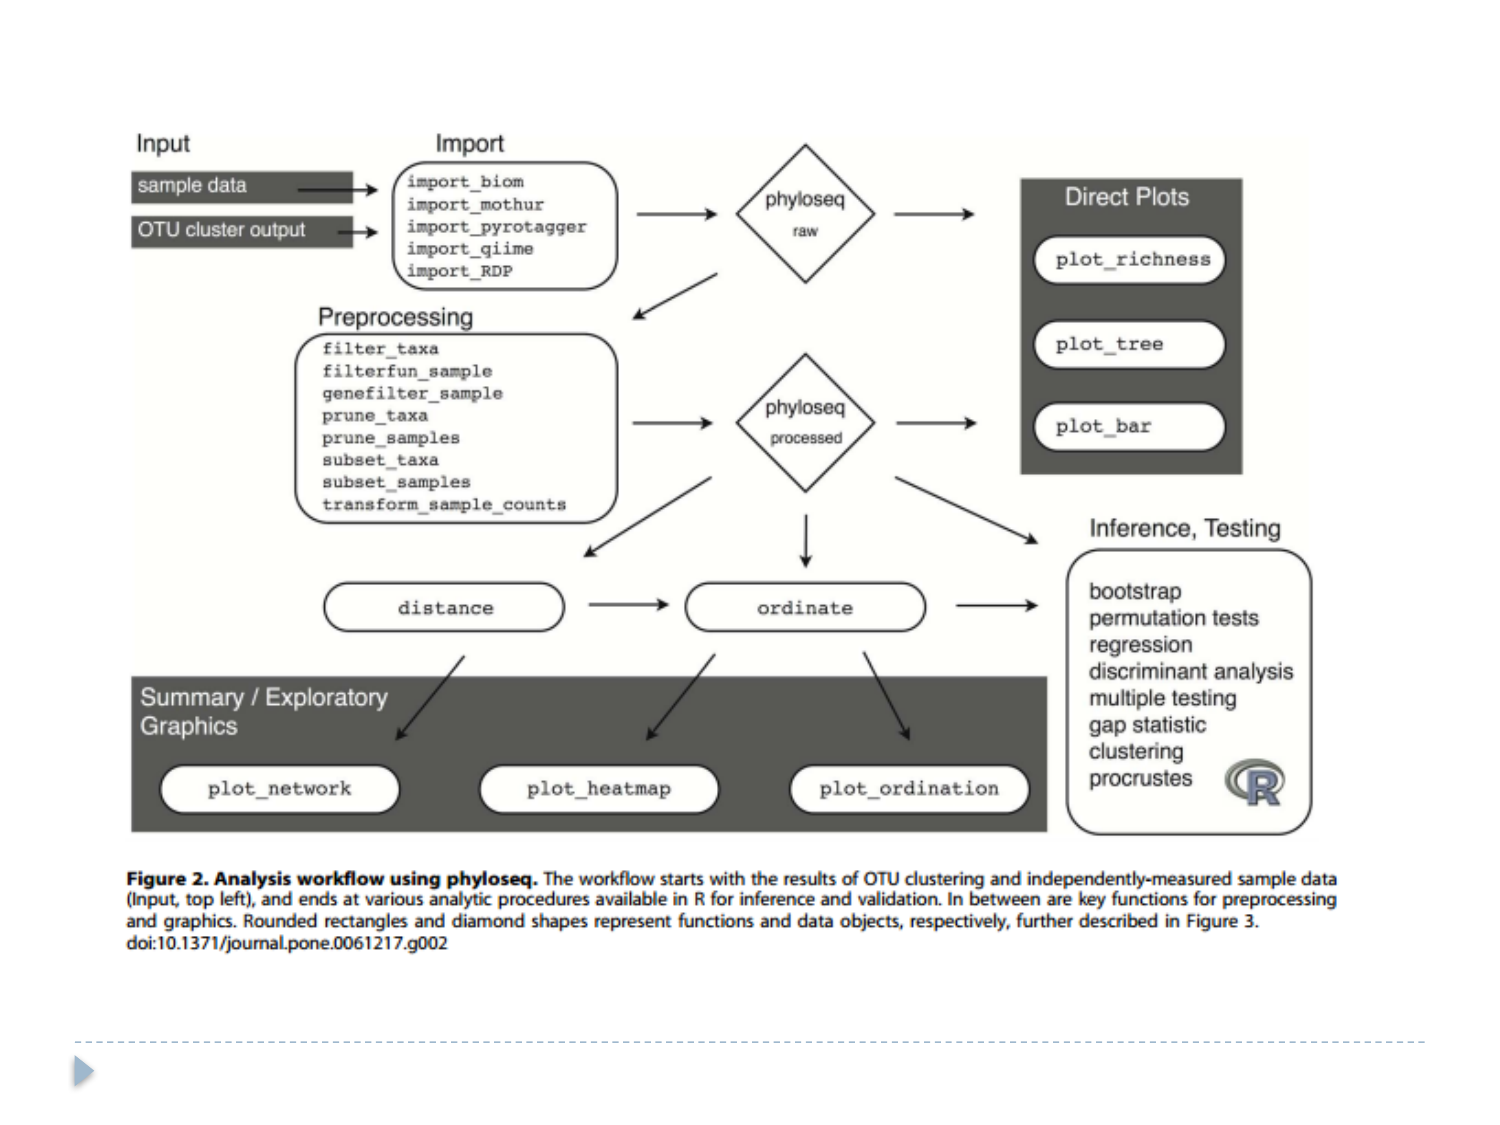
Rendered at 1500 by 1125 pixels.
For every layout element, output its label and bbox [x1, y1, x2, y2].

picture [52, 101, 1412, 979]
